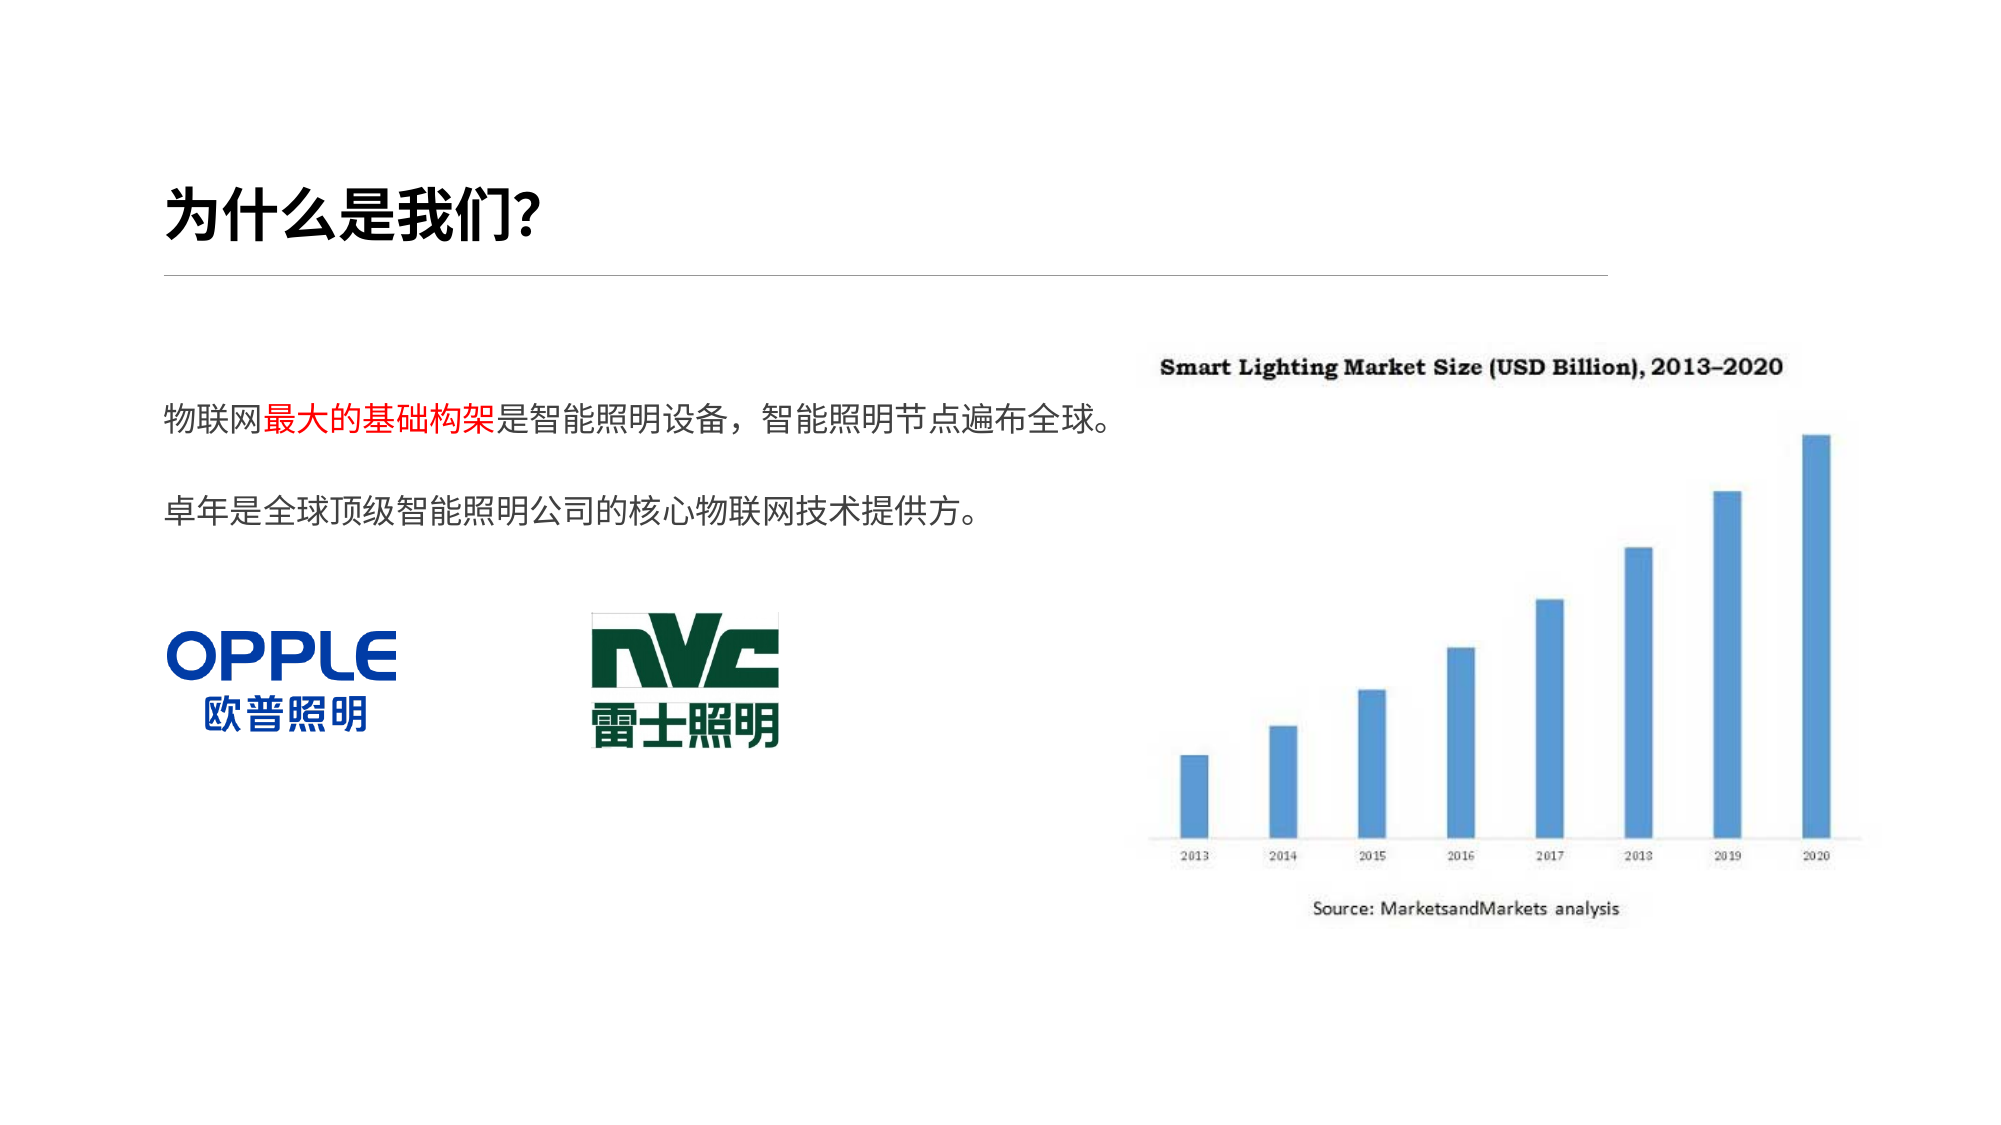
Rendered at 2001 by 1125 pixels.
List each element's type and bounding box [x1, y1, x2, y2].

picture [1091, 342, 1911, 929]
picture [163, 612, 400, 749]
picture [590, 612, 779, 749]
text_box [163, 189, 1609, 532]
